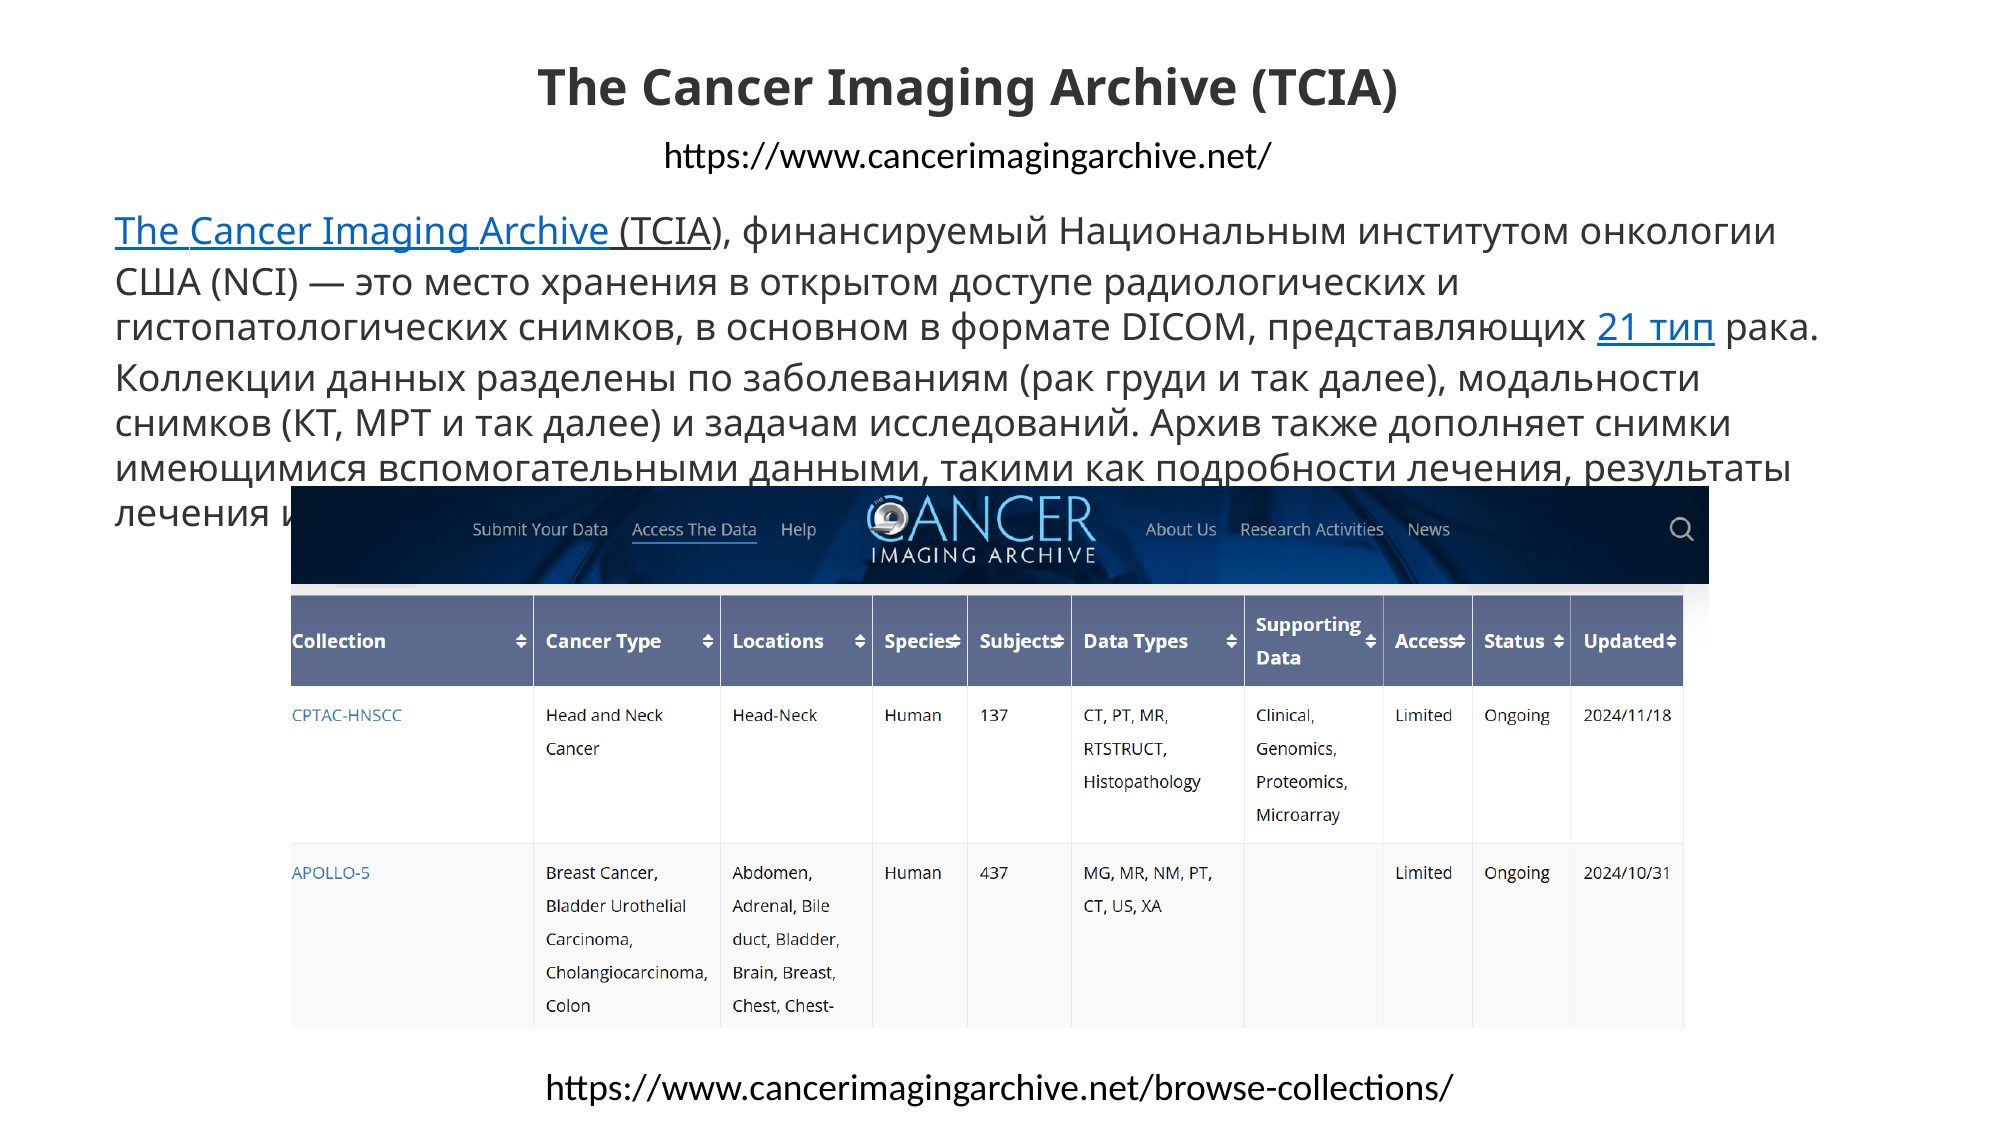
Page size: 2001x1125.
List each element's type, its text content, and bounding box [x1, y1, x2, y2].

text_box The Cancer Imaging Archive (TCIA), финансируемый Национальным институтом онкологии США (NCI) — это место хранения в открытом доступе радиологических и гистопатологических снимков, в основном в формате DICOM, представляющих 21 тип рака. Коллекции данных разделены по заболеваниям (рак груди и так далее), модальности снимков (КТ, МРТ и так далее) и задачам исследований. Архив также дополняет снимки имеющимися вспомогательными данными, такими как подробности лечения, результаты лечения и геномика. [99, 154, 1837, 542]
text_box https://www.cancerimagingarchive.net/ [648, 124, 1288, 184]
text_box The Cancer Imaging Archive (TCIA) [522, 48, 1415, 123]
picture [291, 486, 1709, 1028]
text_box https://www.cancerimagingarchive.net/browse-collections/ [530, 1055, 1470, 1116]
